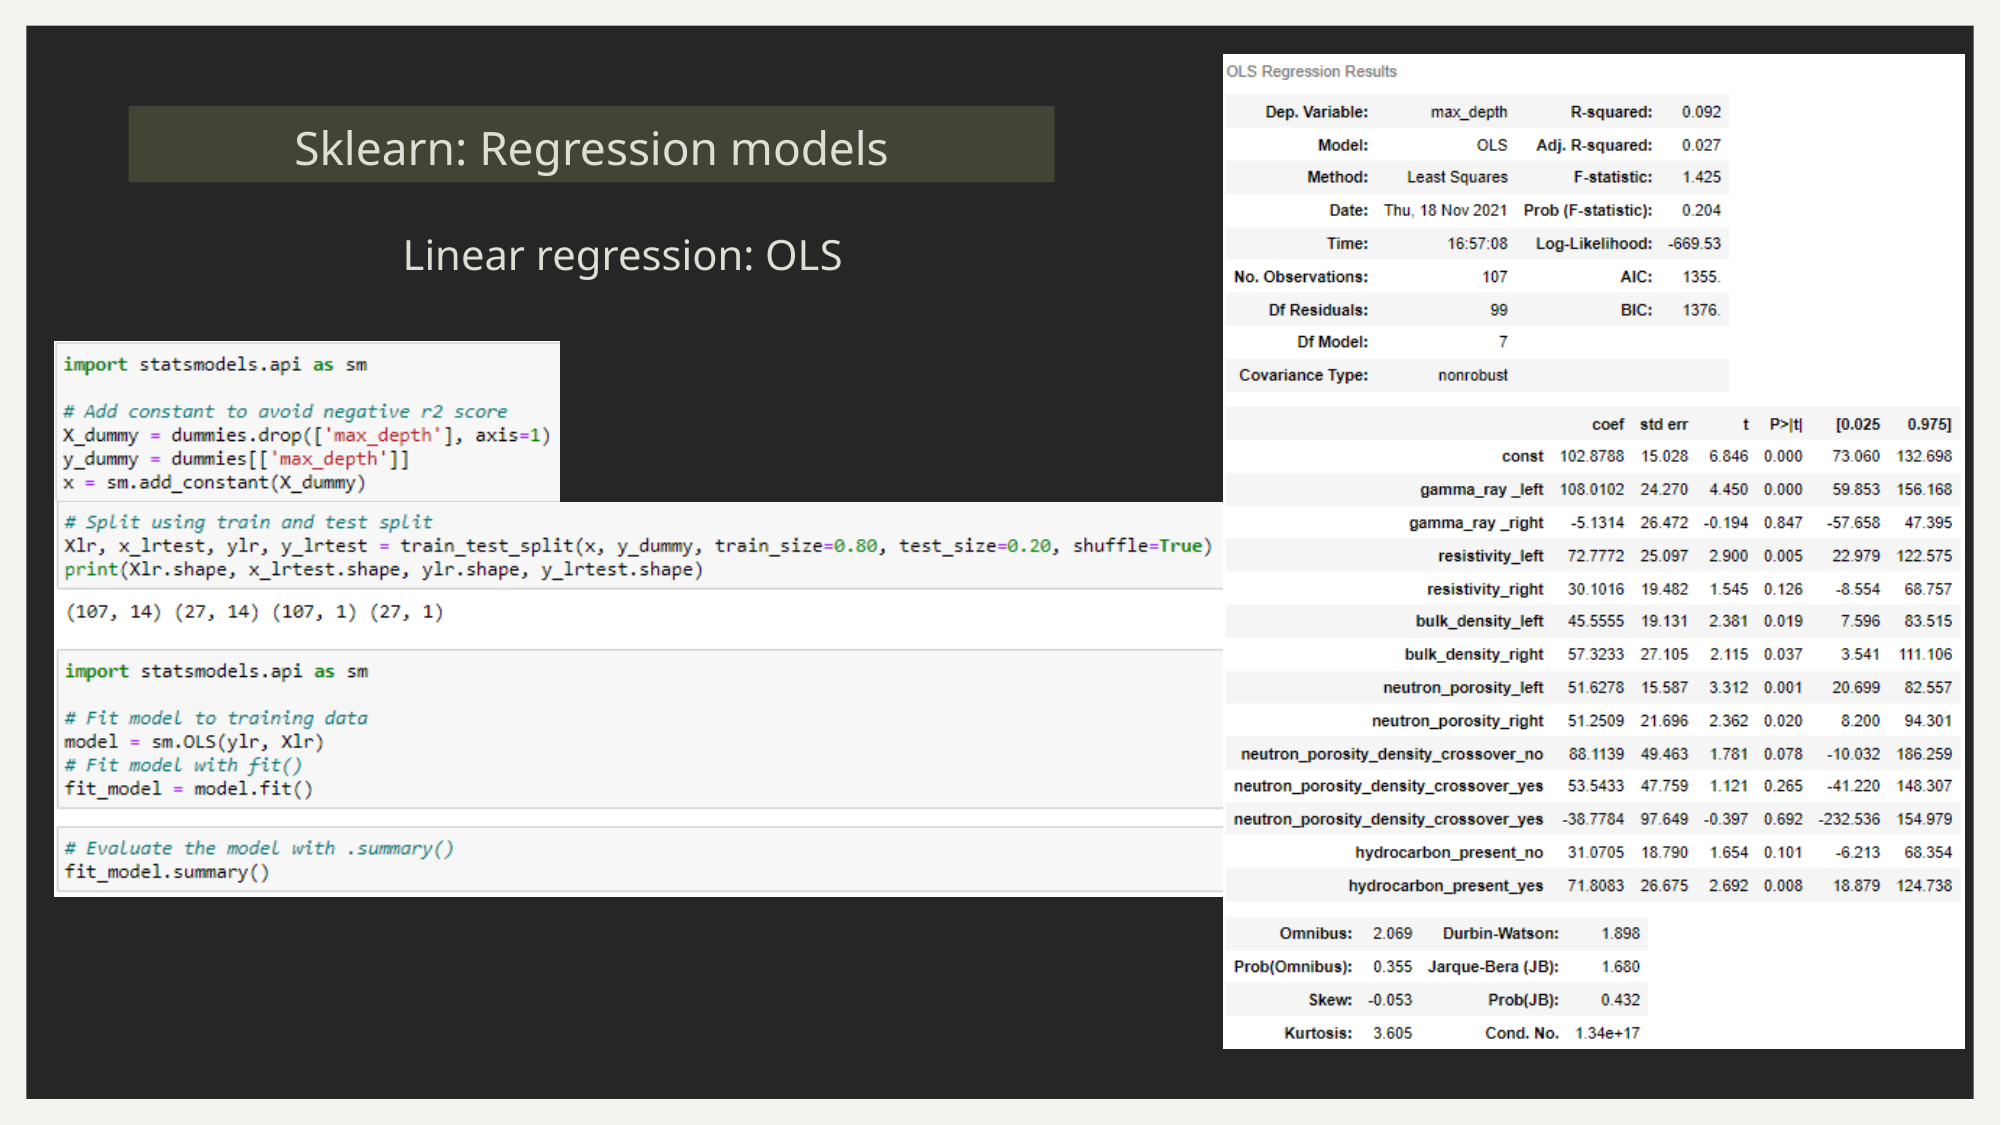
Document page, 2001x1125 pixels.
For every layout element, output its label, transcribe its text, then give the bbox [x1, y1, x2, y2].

text_box Linear regression: OLS [387, 221, 858, 287]
picture [54, 54, 1965, 1049]
title Sklearn: Regression models [128, 106, 1055, 183]
